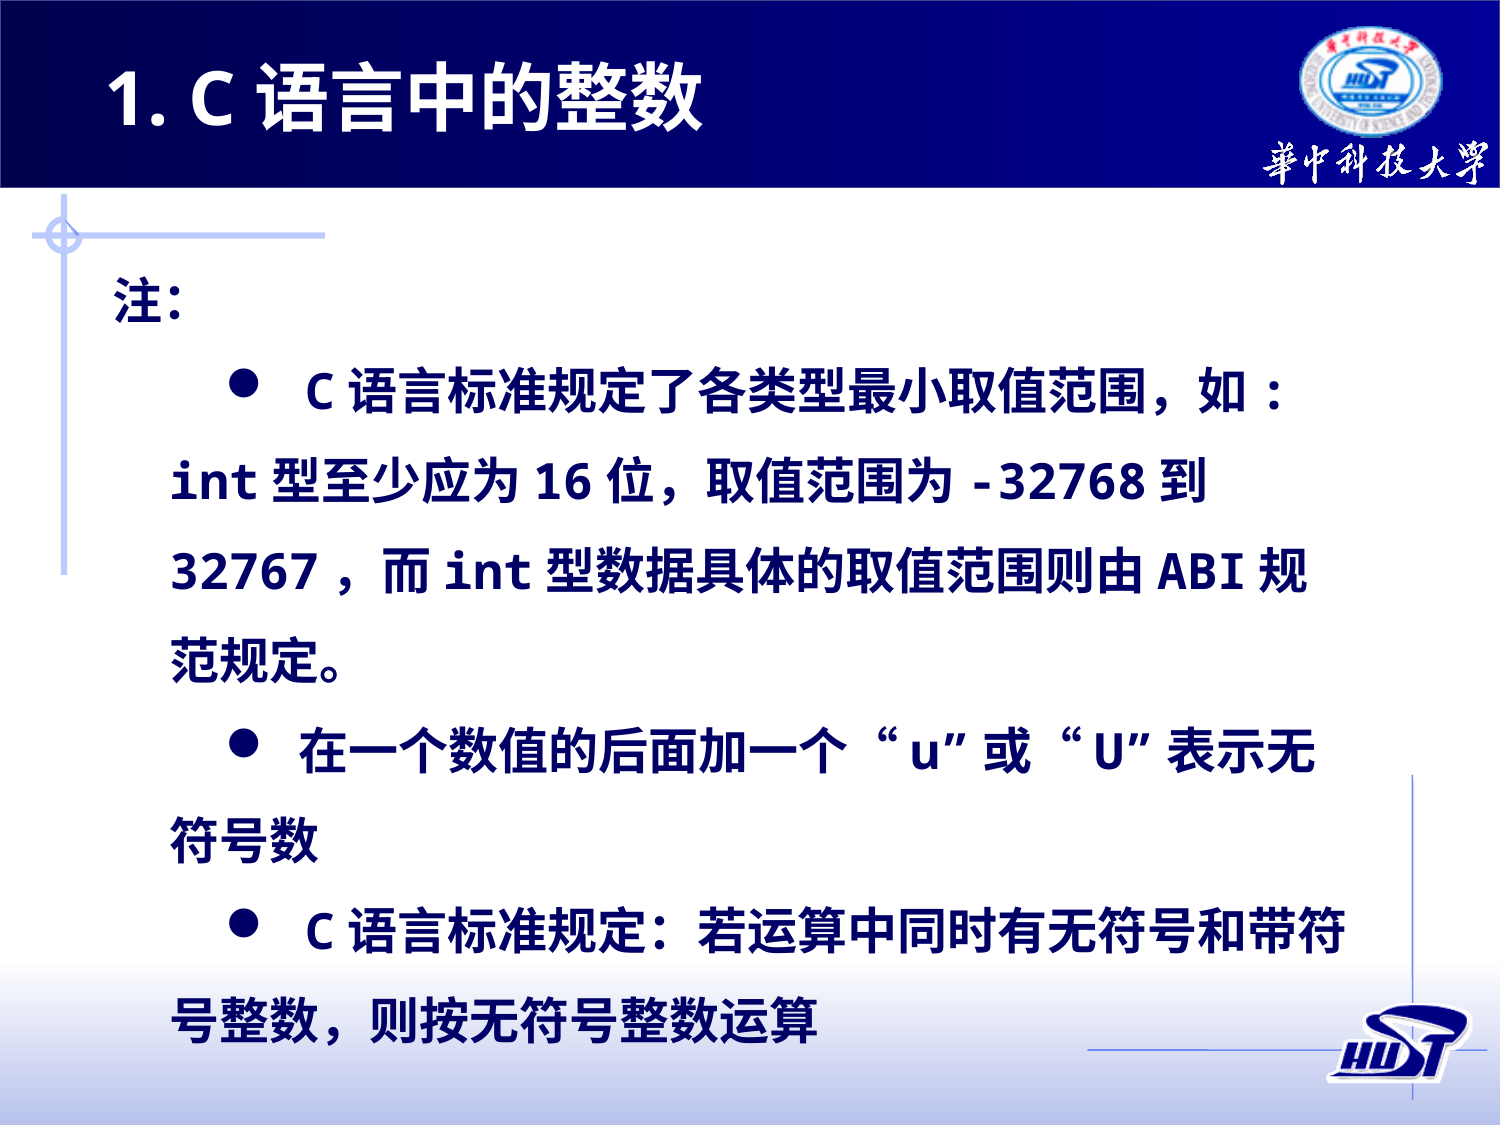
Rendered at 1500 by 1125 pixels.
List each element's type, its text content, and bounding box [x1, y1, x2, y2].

text_box 注： C语言标准规定了各类型最小取值范围，如: int型至少应为16位，取值范围为-32768到32767，而int型数据具体的取值范围则由ABI规范规定。 在一个数值的后面加一个“u”或“U”表示无符号数 C语言标准规定：若运算中同时有无符号和带符号整数，则按无符号整数运算 [98, 231, 1373, 989]
text_box 1. C语言中的整数 [89, 42, 1308, 148]
picture [1299, 26, 1443, 138]
picture [1262, 140, 1488, 185]
